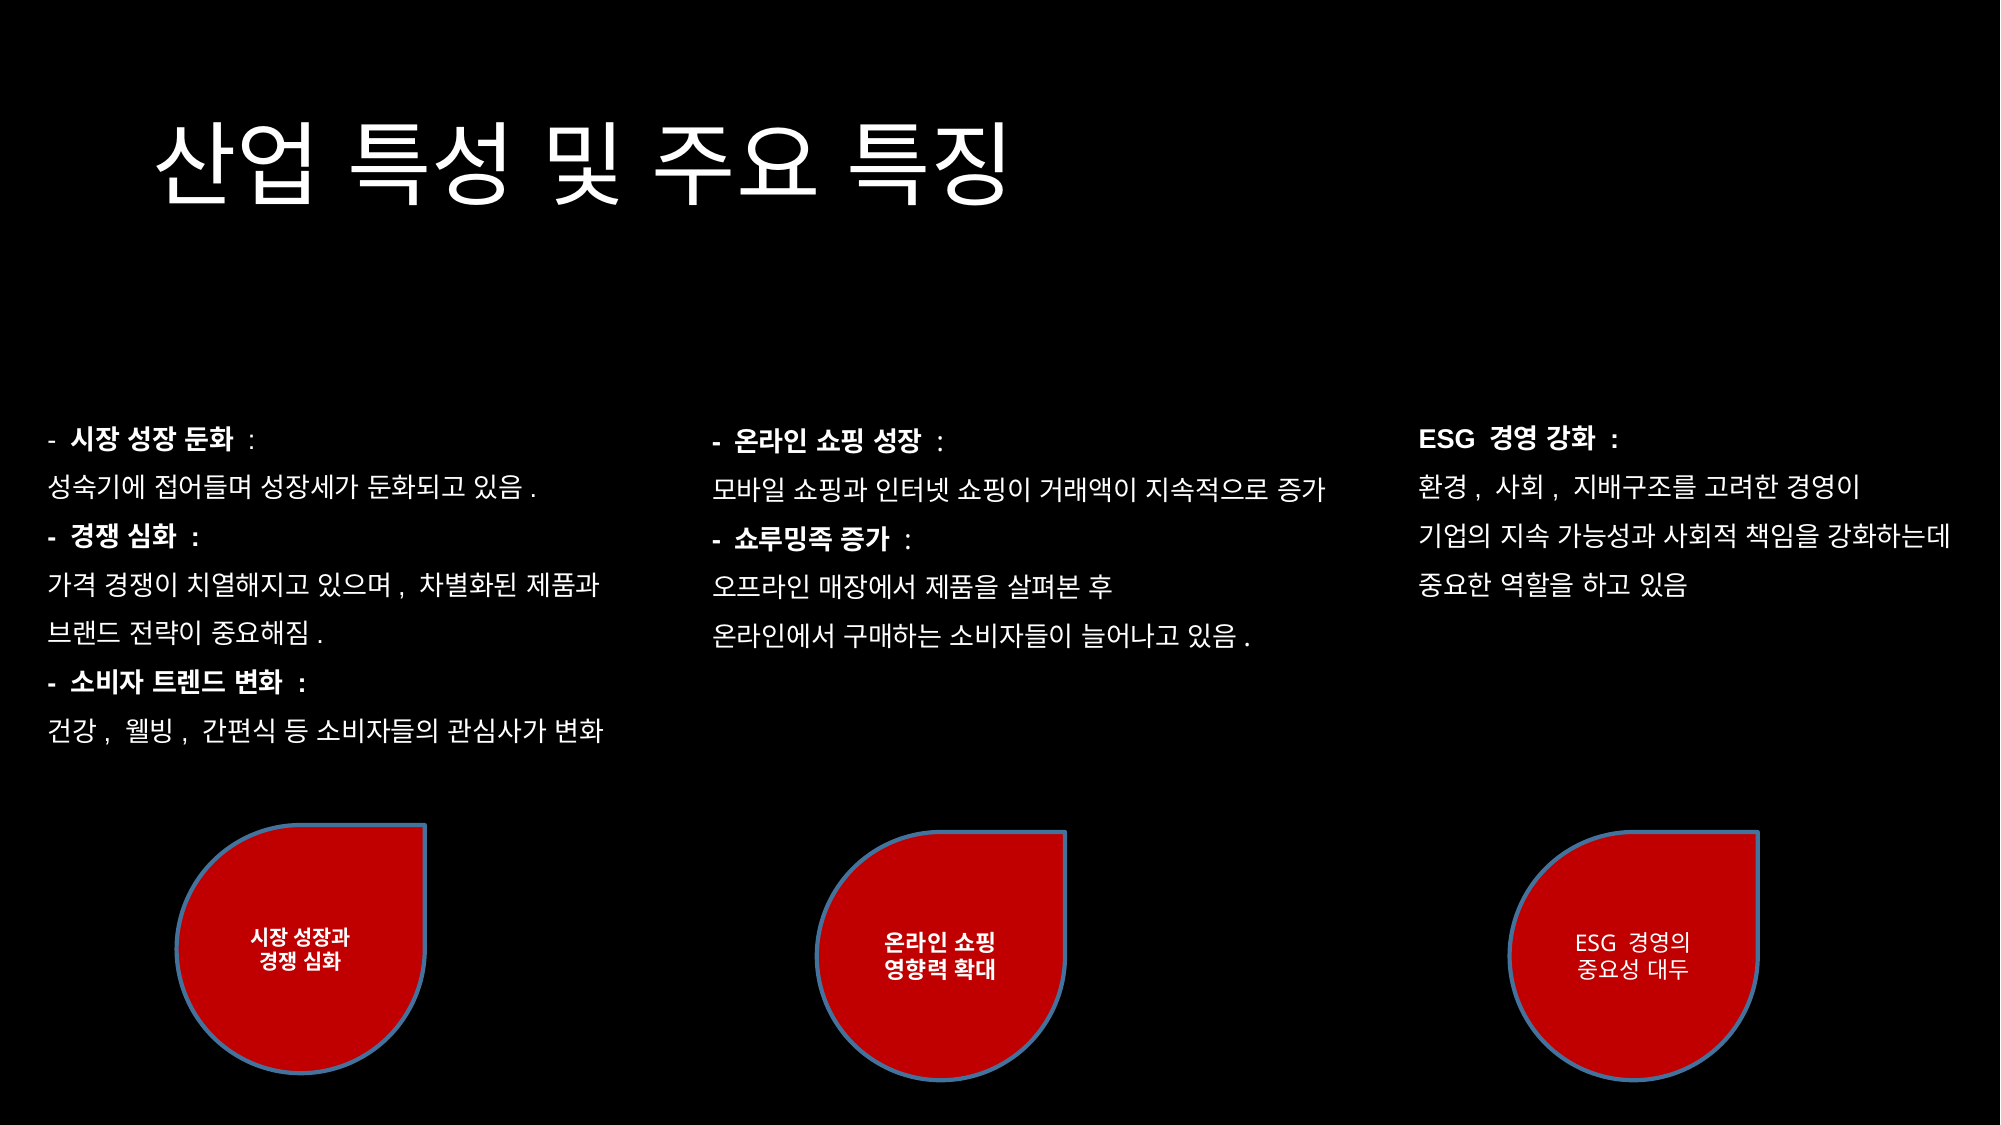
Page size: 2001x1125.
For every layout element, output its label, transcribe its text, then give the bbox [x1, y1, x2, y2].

text_box ESG 경영의 중요성 대두 [1507, 829, 1760, 1083]
text_box - 시장 성장 둔화 : 성숙기에 접어들며 성장세가 둔화되고 있음. - 경쟁 심화 : 가격 경쟁이 치열해지고 있으며, 차별화된 제품과 브랜드 전략이 중요해짐. - 소비자 트렌드 변화 : 건강, 웰빙, 간편식 등 소비자들의 관심사가 변화 [32, 398, 817, 755]
title 산업 특성 및 주요 특징 [137, 59, 1863, 278]
text_box 온라인 쇼핑 영향력 확대 [814, 829, 1068, 1083]
text_box - 온라인 쇼핑 성장 : 모바일 쇼핑과 인터넷 쇼핑이 거래액이 지속적으로 증가 - 쇼루밍족 증가 : 오프라인 매장에서 제품을 살펴본 후 온라인에서 구매하는 소비자들이 늘어나고 있음. [697, 400, 1342, 660]
text_box ESG 경영 강화 : 환경, 사회, 지배구조를 고려한 경영이 기업의 지속 가능성과 사회적 책임을 강화하는데 중요한 역할을 하고 있음 [1403, 398, 1966, 608]
text_box 시장 성장과 경쟁 심화 [174, 822, 427, 1076]
